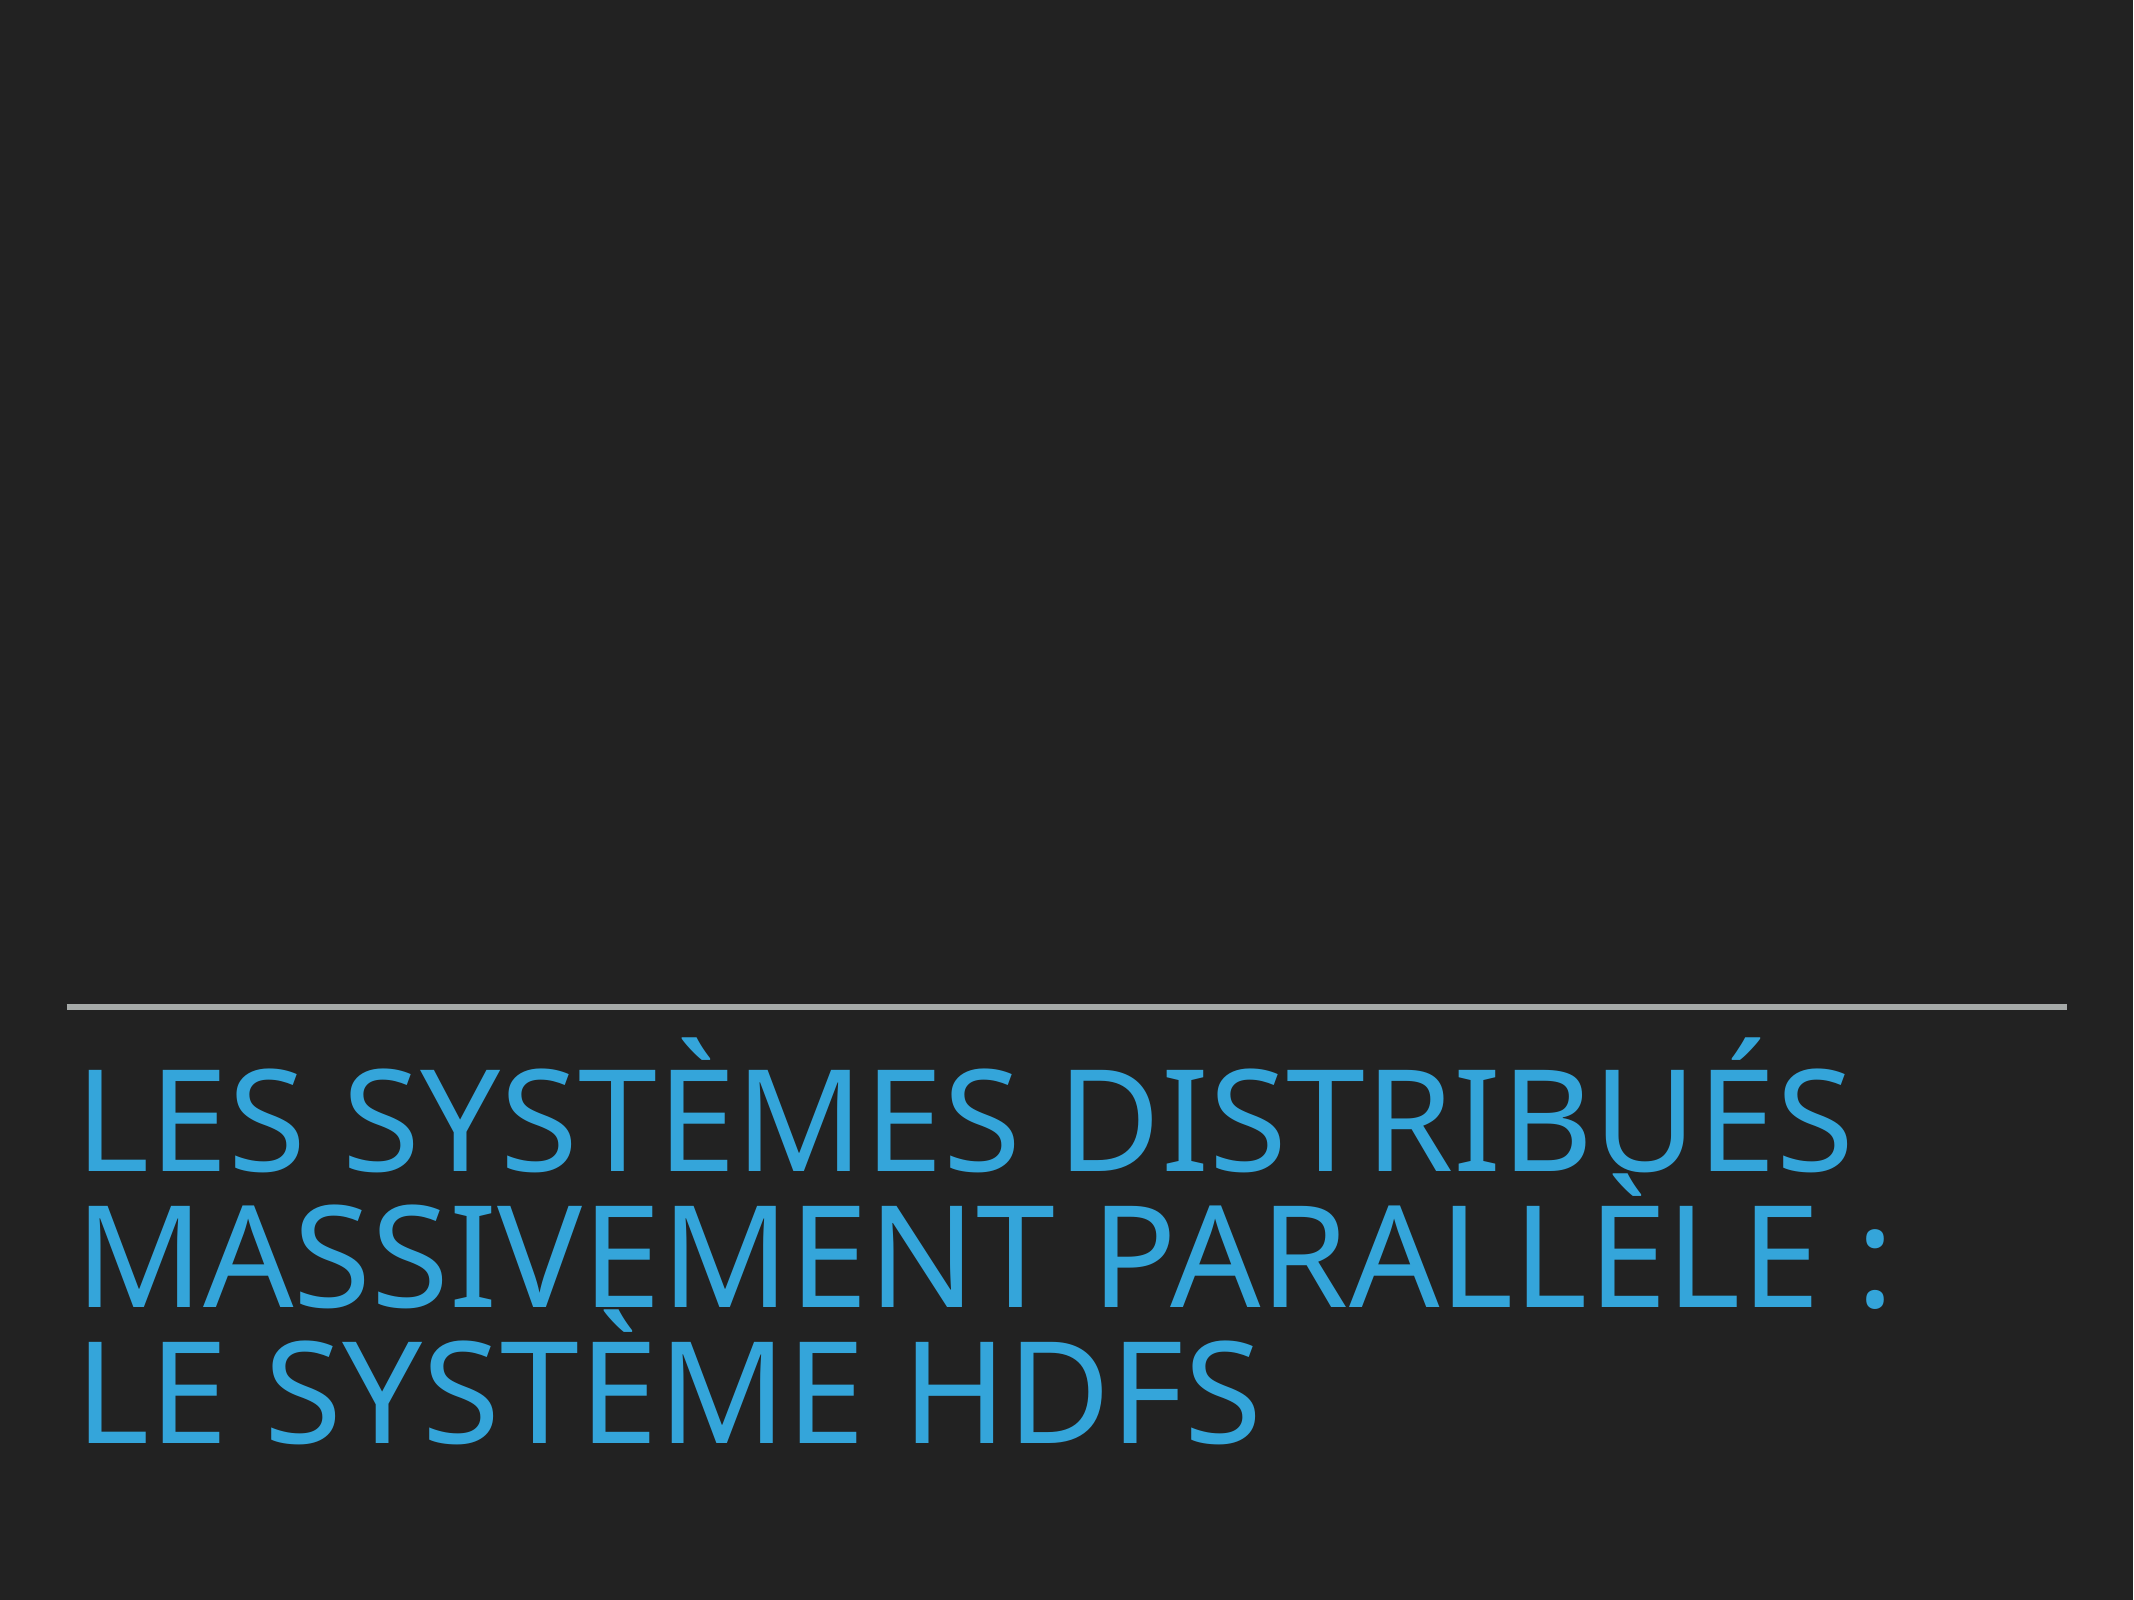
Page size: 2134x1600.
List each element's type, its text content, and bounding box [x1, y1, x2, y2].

title Les systèmes Distribués Massivement Parallèle : Le système HDFS [66, 1053, 2068, 1499]
